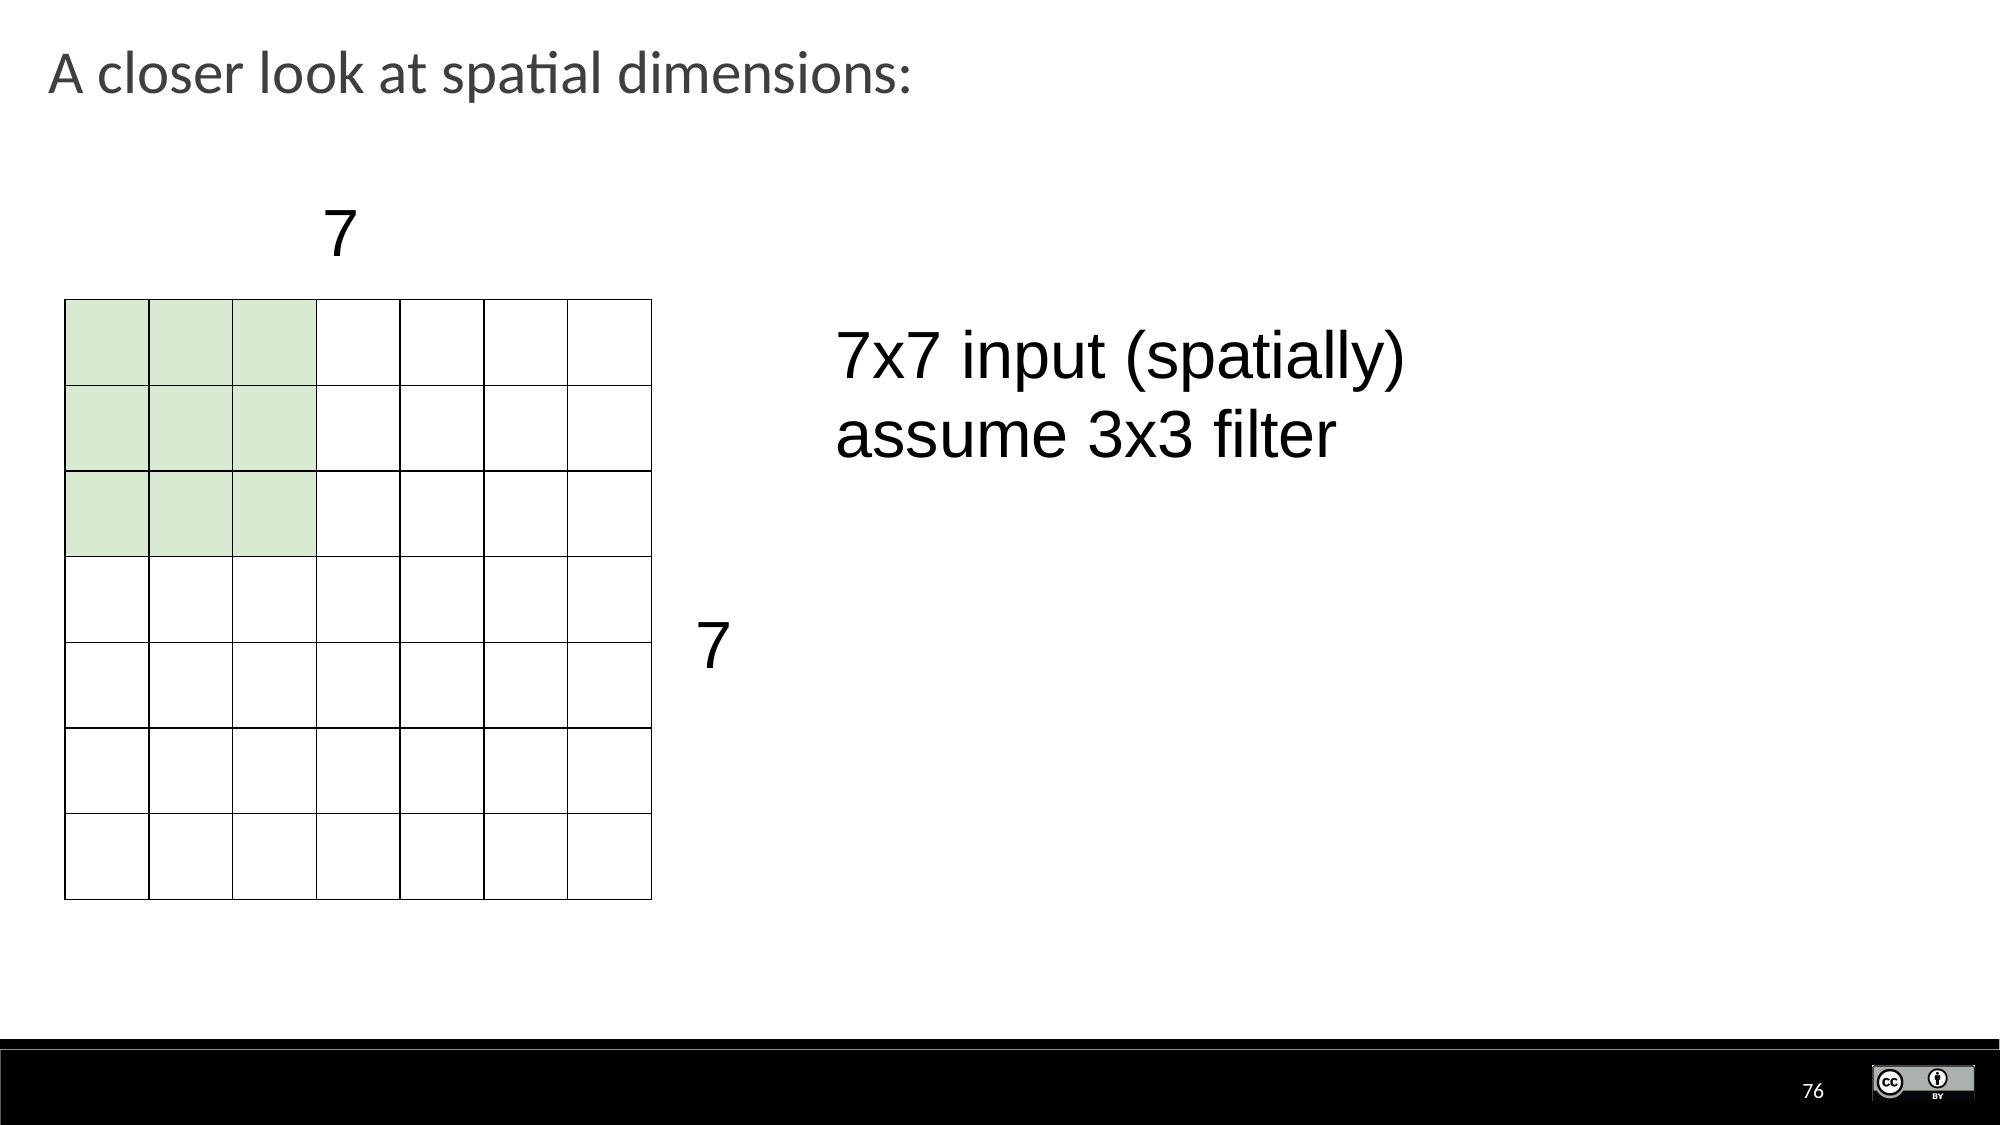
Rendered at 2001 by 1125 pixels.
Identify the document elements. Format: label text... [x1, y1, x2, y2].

table_header [317, 300, 399, 385]
table_cell [233, 472, 316, 556]
slide_number 76 [1624, 1059, 1840, 1120]
table_cell [233, 729, 316, 813]
table_cell [568, 643, 651, 727]
table_header [150, 300, 232, 385]
table_cell [401, 472, 483, 556]
table_cell [401, 386, 483, 470]
table_cell [150, 643, 232, 727]
table_cell [66, 643, 148, 727]
table_cell [150, 729, 232, 813]
table_header [568, 300, 651, 385]
table_cell [485, 557, 567, 642]
table_cell [150, 386, 232, 470]
text_box 7 [319, 187, 363, 270]
table_cell [401, 729, 483, 813]
table_header [66, 300, 148, 385]
title A closer look at spatial dimensions: [46, 0, 1006, 106]
table_cell [317, 386, 399, 470]
table_cell [66, 814, 148, 899]
table_cell [317, 814, 399, 899]
picture [1872, 1065, 1975, 1101]
table_cell [401, 643, 483, 727]
table_cell [485, 472, 567, 556]
table_cell [568, 472, 651, 556]
table_cell [150, 814, 232, 899]
table_cell [568, 814, 651, 899]
table_cell [150, 557, 232, 642]
table_cell [233, 814, 316, 899]
table_cell [66, 472, 148, 556]
table_cell [317, 729, 399, 813]
table_cell [401, 557, 483, 642]
table_cell [150, 472, 232, 556]
table_cell [568, 729, 651, 813]
table_cell [66, 557, 148, 642]
table_header [233, 300, 316, 385]
table_cell [568, 386, 651, 470]
table_cell [485, 643, 567, 727]
table_cell [233, 643, 316, 727]
table_cell [66, 386, 148, 470]
table_cell [317, 643, 399, 727]
table_cell [233, 557, 316, 642]
table_header [485, 300, 567, 385]
table_cell [401, 814, 483, 899]
table_cell [66, 729, 148, 813]
table_cell [317, 472, 399, 556]
text_box 7x7 input (spatially) assume 3x3 filter 7 [693, 306, 1413, 682]
table_cell [568, 557, 651, 642]
table_cell [485, 729, 567, 813]
table_cell [485, 386, 567, 470]
table_cell [233, 386, 316, 470]
table_cell [317, 557, 399, 642]
table_header [401, 300, 483, 385]
table_cell [485, 814, 567, 899]
